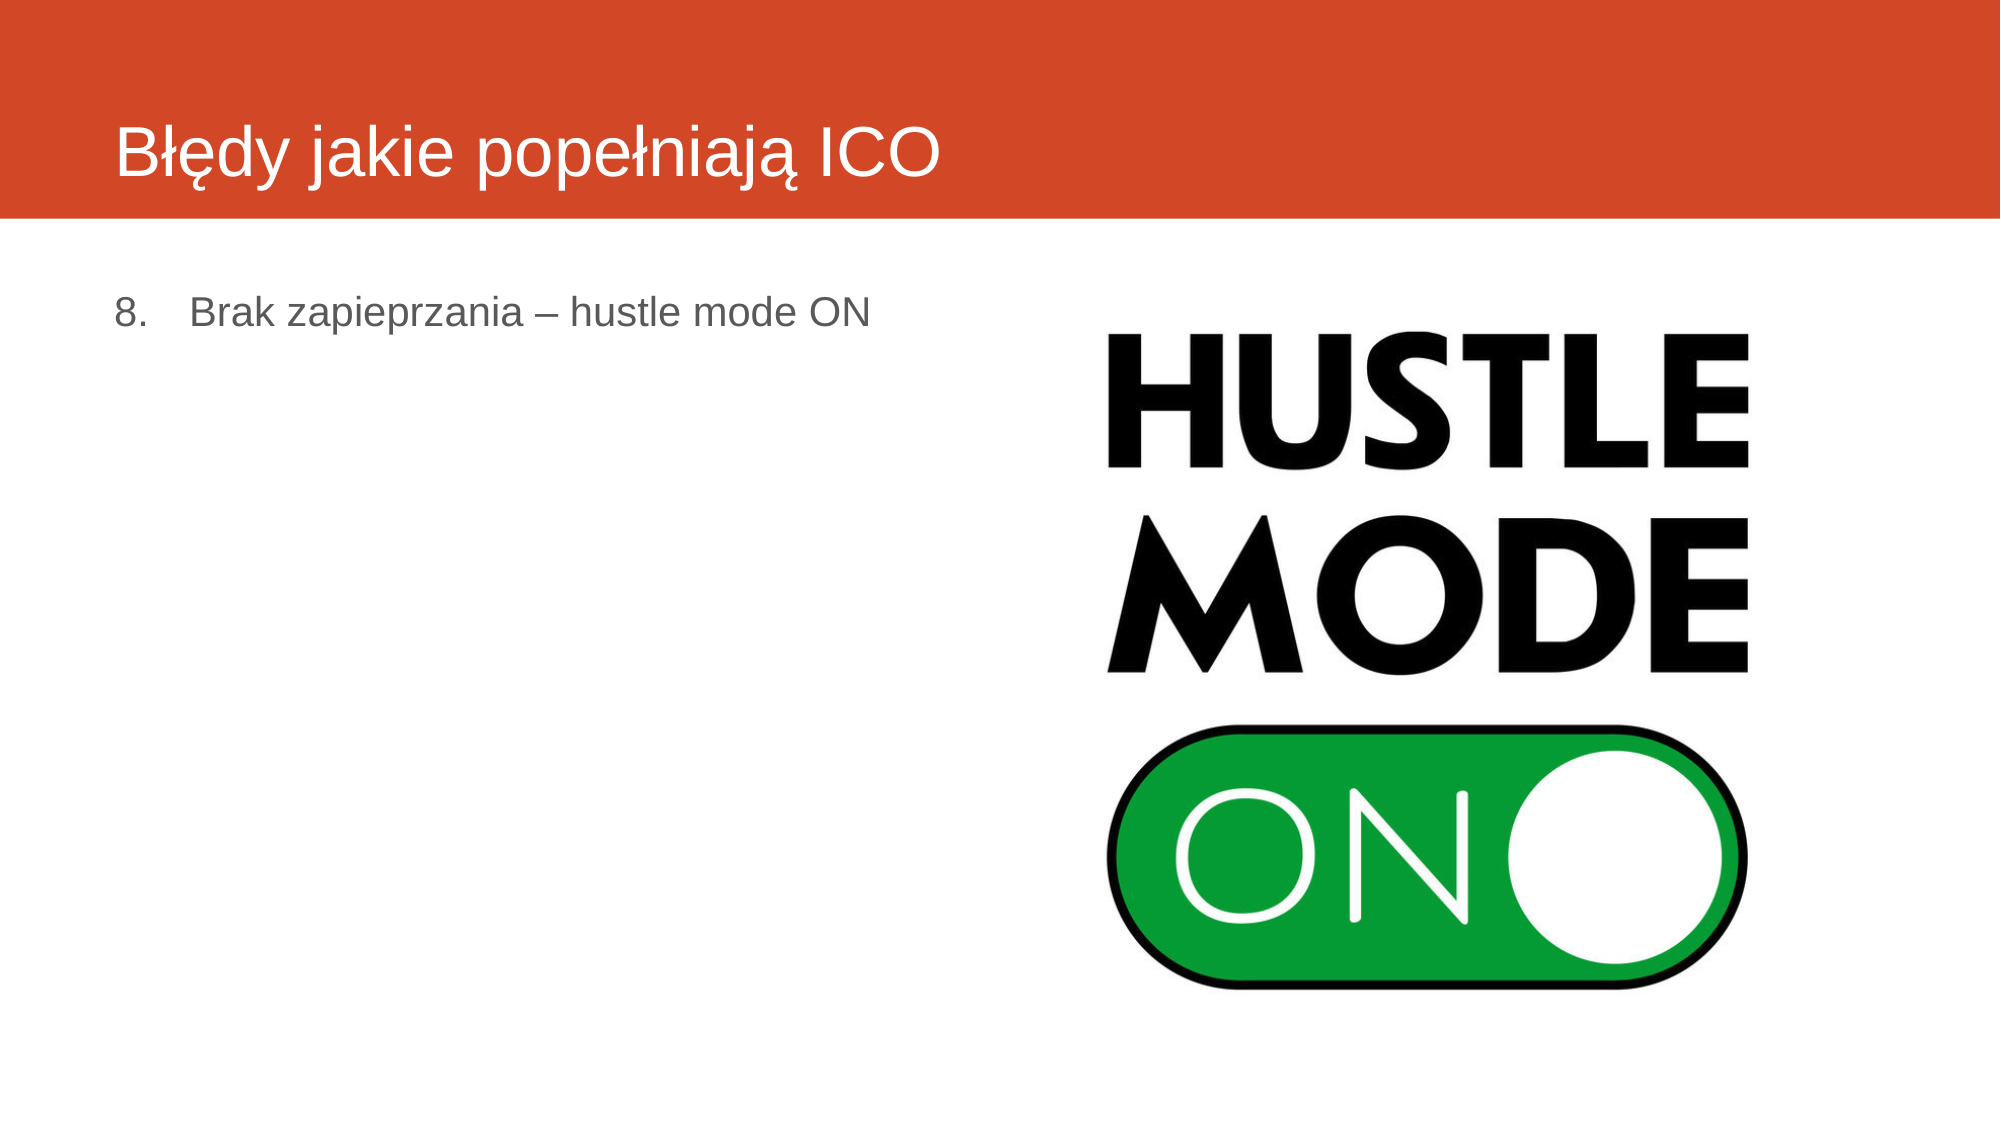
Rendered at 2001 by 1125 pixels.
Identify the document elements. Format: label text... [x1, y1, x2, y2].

list Brak zapieprzania – hustle mode ON [99, 262, 980, 949]
title Błędy jakie popełniają ICO [99, 0, 1863, 199]
picture [980, 262, 1905, 1026]
